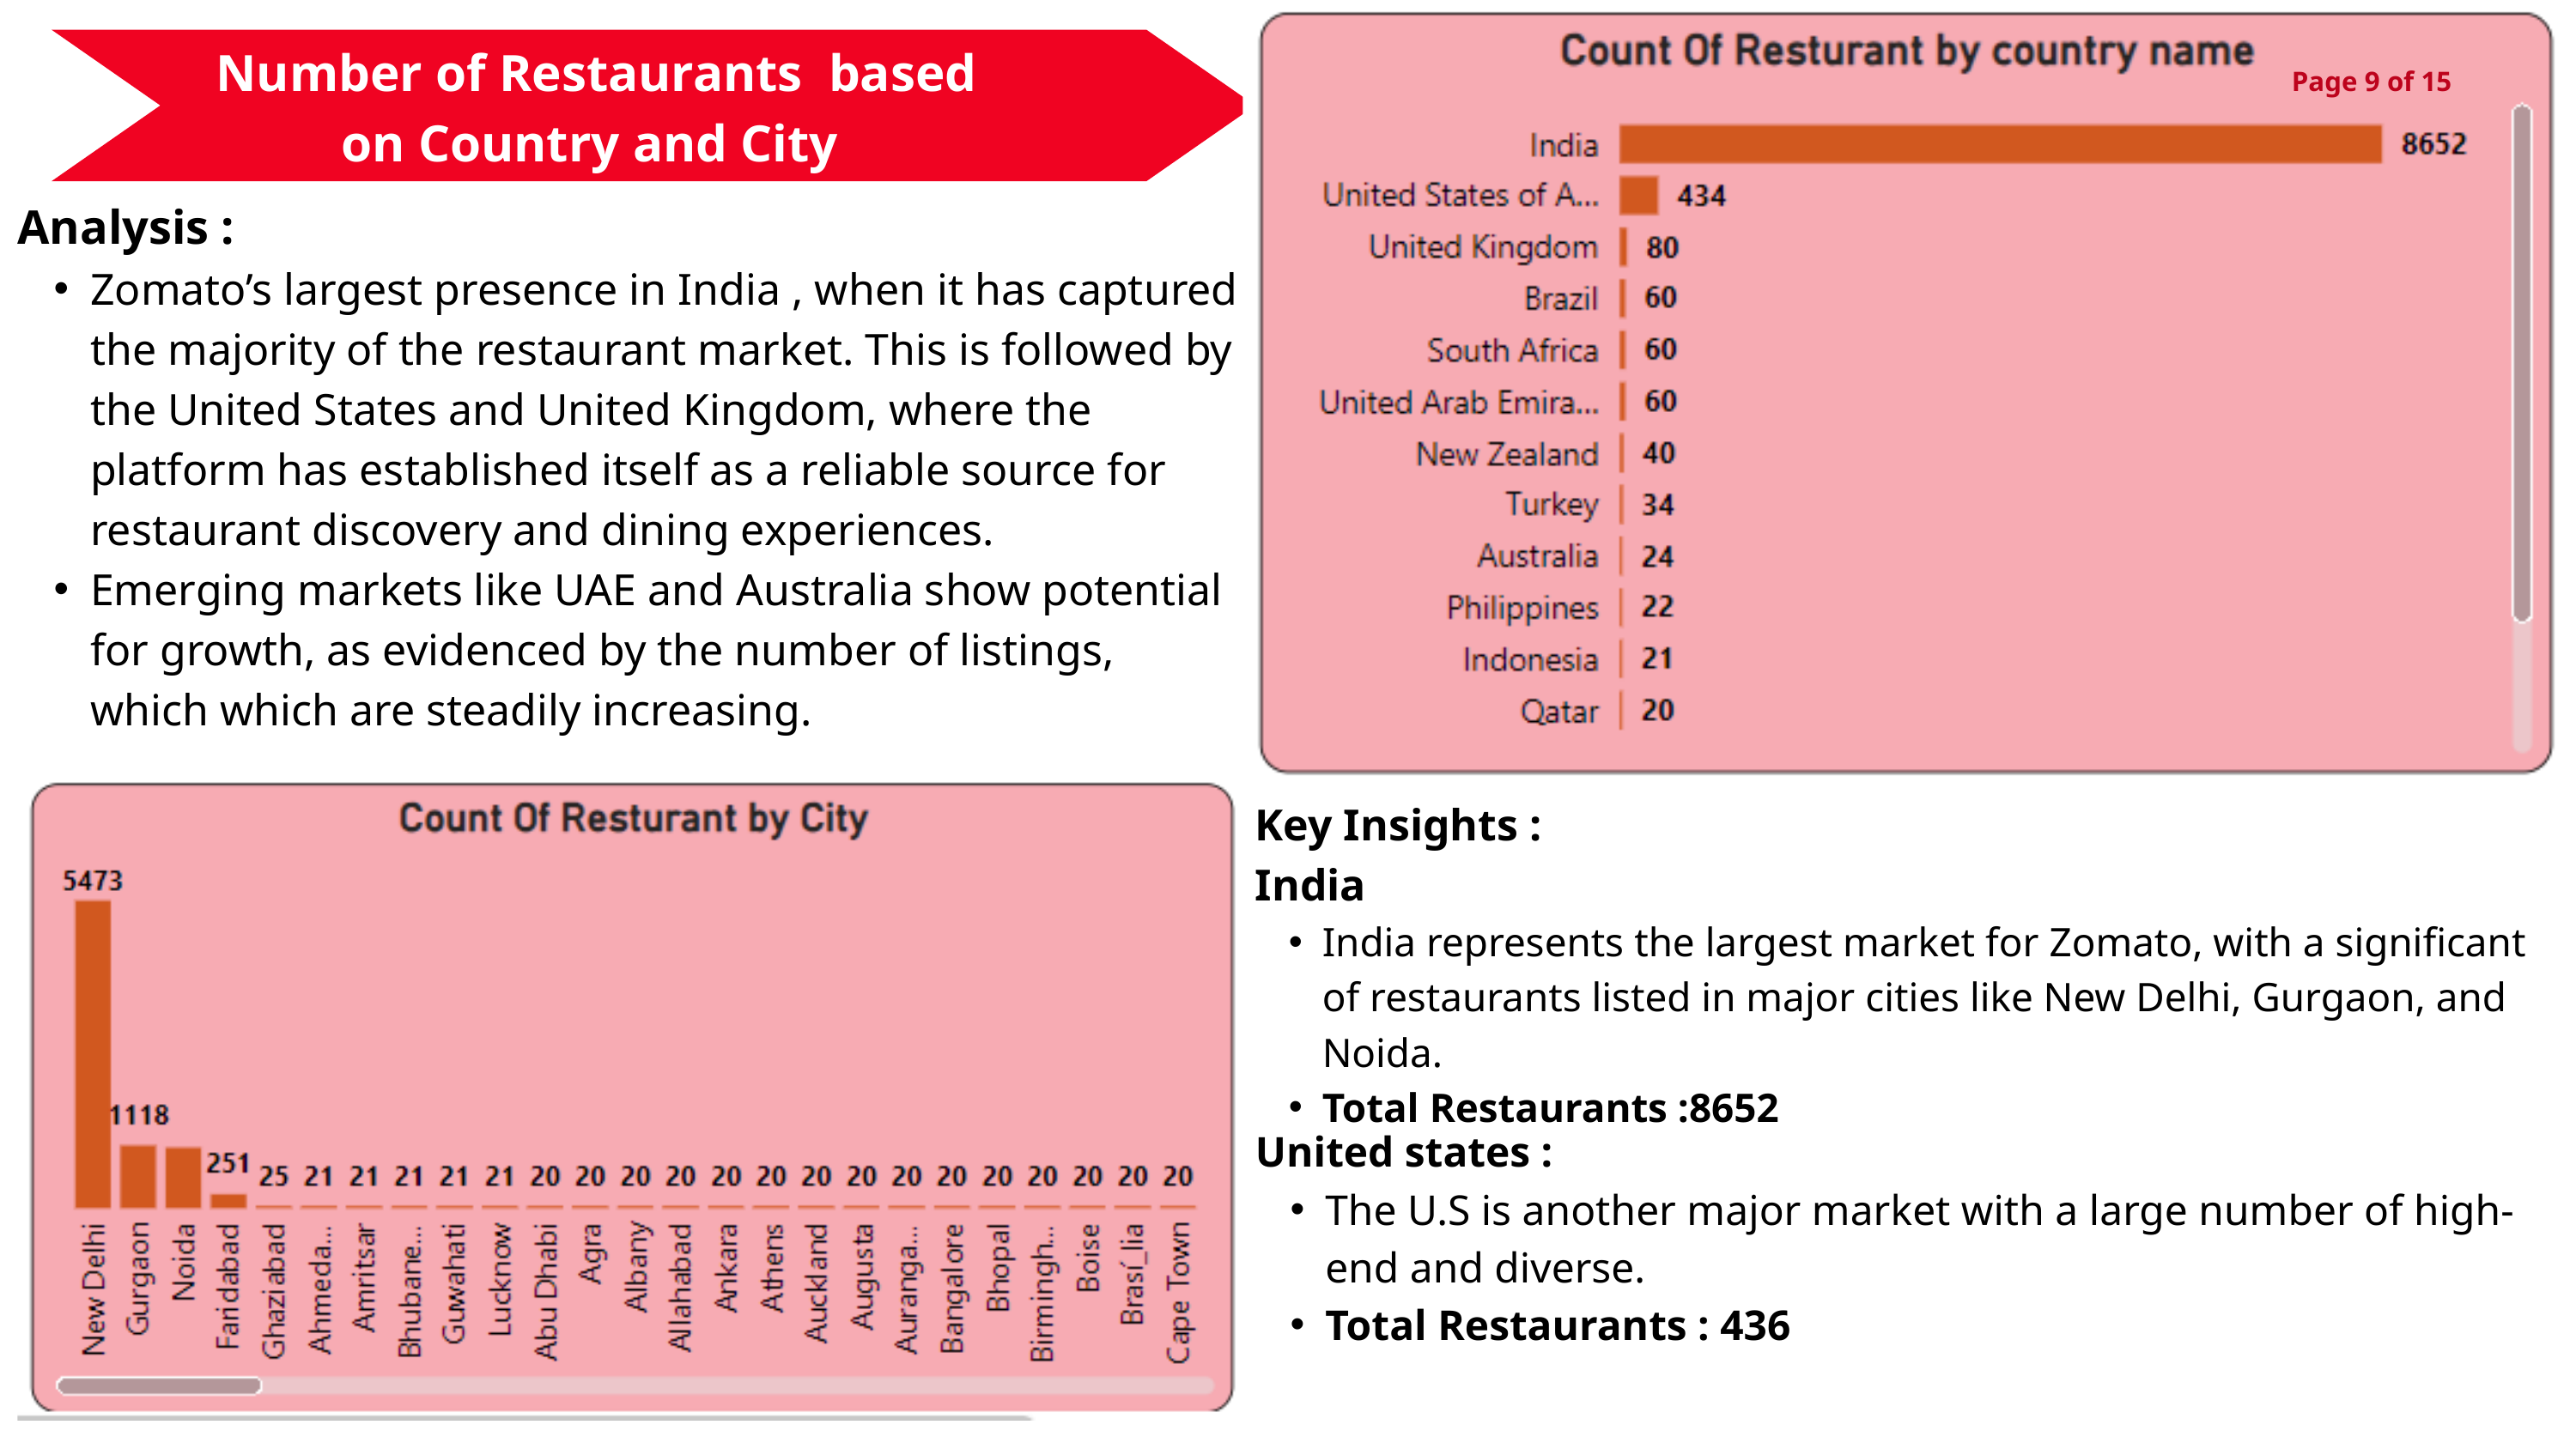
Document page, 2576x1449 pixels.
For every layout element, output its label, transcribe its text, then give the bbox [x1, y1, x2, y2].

text_box United states : The U.S is another major market with a large number of high-end and diverse. Total Restaurants : 436 [1255, 1118, 2528, 1349]
text_box [17, 764, 1255, 1421]
text_box Analysis : Zomato’s largest presence in India , when it has captured the majority of the restaurant market. This is followed by the United States and United Kingdom, where the platform has established itself as a reliable source for restaurant discovery and dining experiences. Emerging markets like UAE and Australia show potential for growth, as evidenced by the number of listings, which which are steadily increasing. [17, 188, 1243, 735]
text_box Key Insights : India India represents the largest market for Zomato, with a significant of restaurants listed in major cities like New Delhi, Gurgaon, and Noida. Total Restaurants :8652 [1255, 789, 2528, 1118]
text_box Page 9 of 15 [2291, 58, 2452, 97]
text_box [1242, 0, 2576, 797]
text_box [51, 29, 1256, 182]
